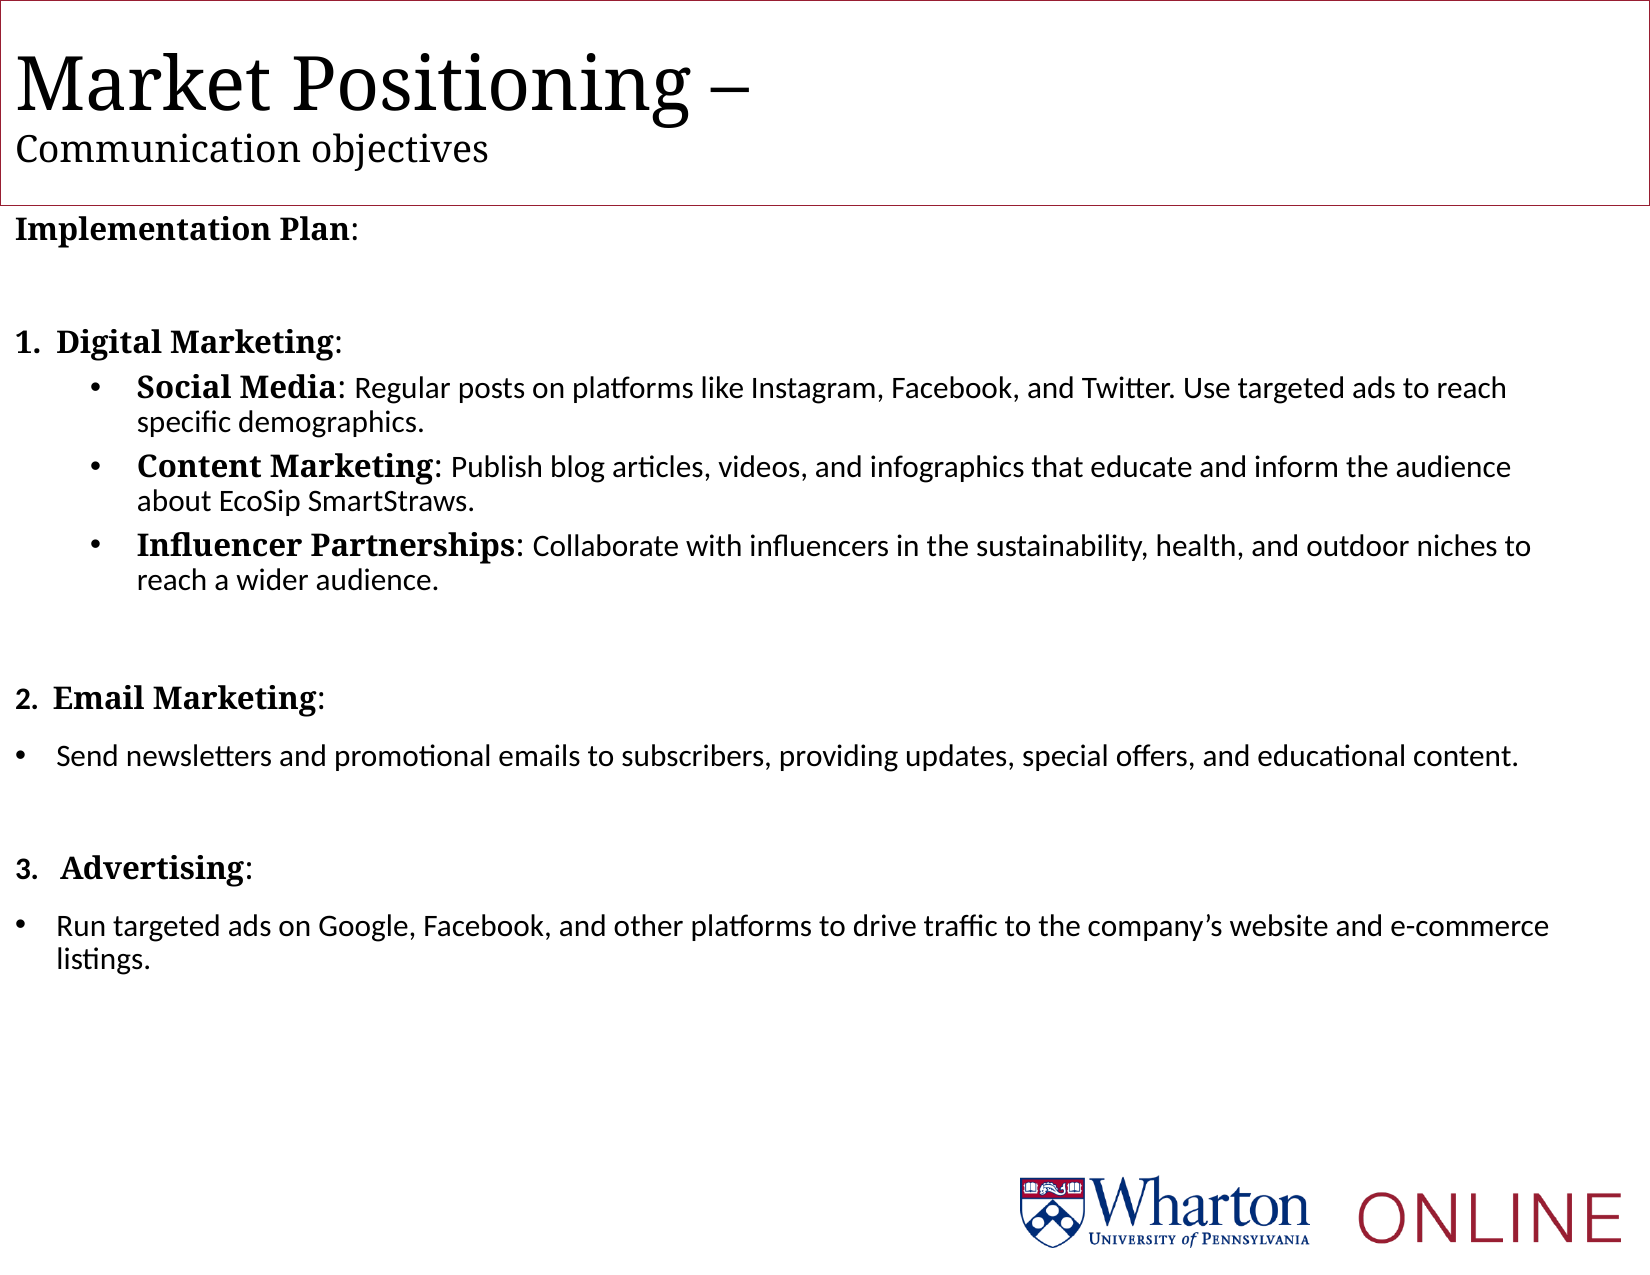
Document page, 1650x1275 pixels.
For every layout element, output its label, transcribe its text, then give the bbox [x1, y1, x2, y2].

picture [1020, 1175, 1621, 1248]
list Implementation Plan: Digital Marketing: Social Media: Regular posts on platforms like Instagram, Facebook, and Twitter. Use targeted ads to reach specific demographics. Content Marketing: Publish blog articles, videos, and infographics that educate and inform the audience about EcoSip SmartStraws. Influencer Partnerships: Collaborate with influencers in the sustainability, health, and outdoor niches to reach a wider audience. 2. Email Marketing: Send newsletters and promotional emails to subscribers, providing updates, special offers, and educational content. 3. Advertising: Run targeted ads on Google, Facebook, and other platforms to drive traffic to the company’s website and e-commerce listings. [0, 206, 1602, 1225]
title Market Positioning – Communication objectives [0, 0, 1650, 206]
